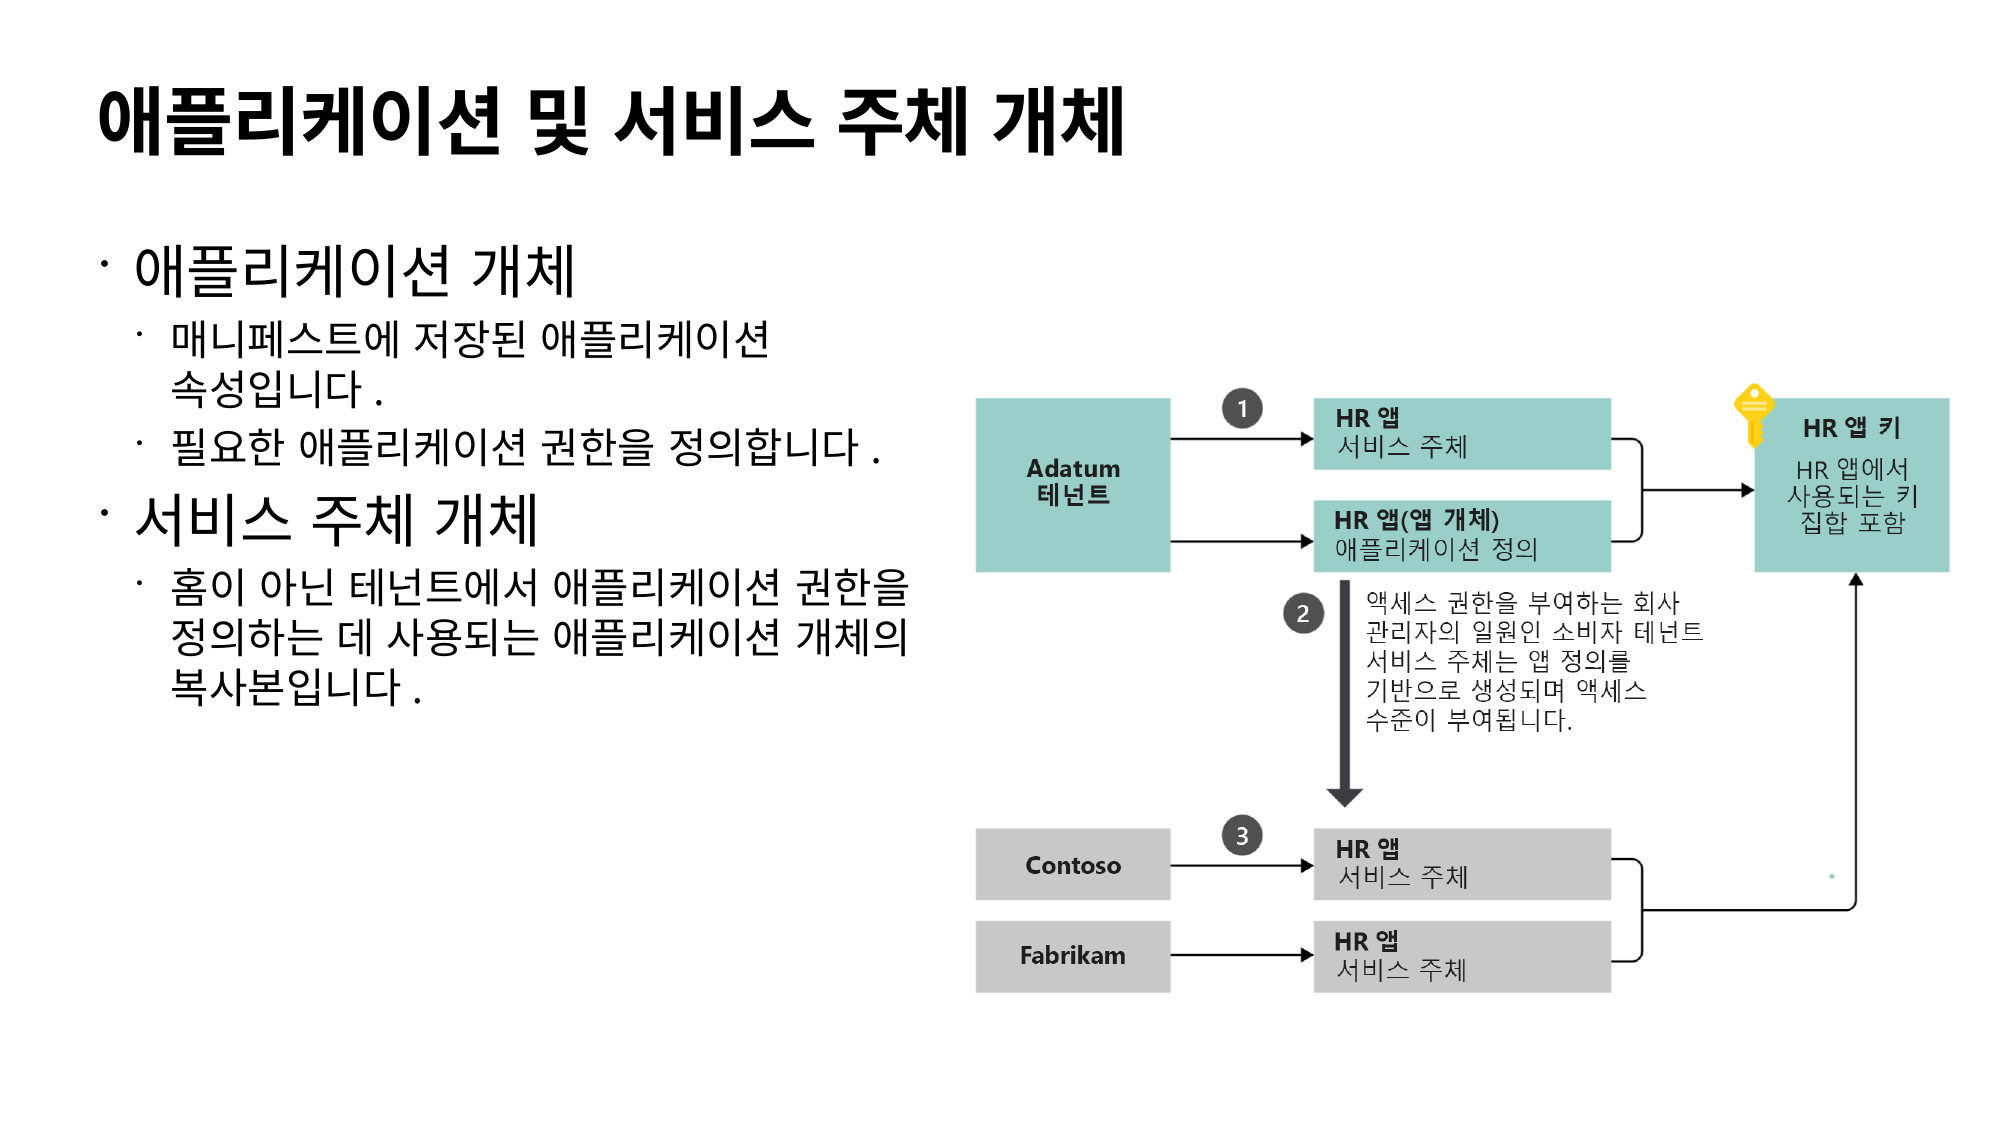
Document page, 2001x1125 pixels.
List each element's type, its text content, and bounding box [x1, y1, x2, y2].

title 애플리케이션 및 서비스 주체 개체 [96, 75, 1904, 166]
list 애플리케이션 개체 매니페스트에 저장된 애플리케이션 속성입니다. 필요한 애플리케이션 권한을 정의합니다. 서비스 주체 개체 홈이 아닌 테넌트에서 애플리케이션 권한을 정의하는 데 사용되는 애플리케이션 개체의 복사본입니다. [95, 235, 975, 785]
picture [974, 382, 1951, 993]
